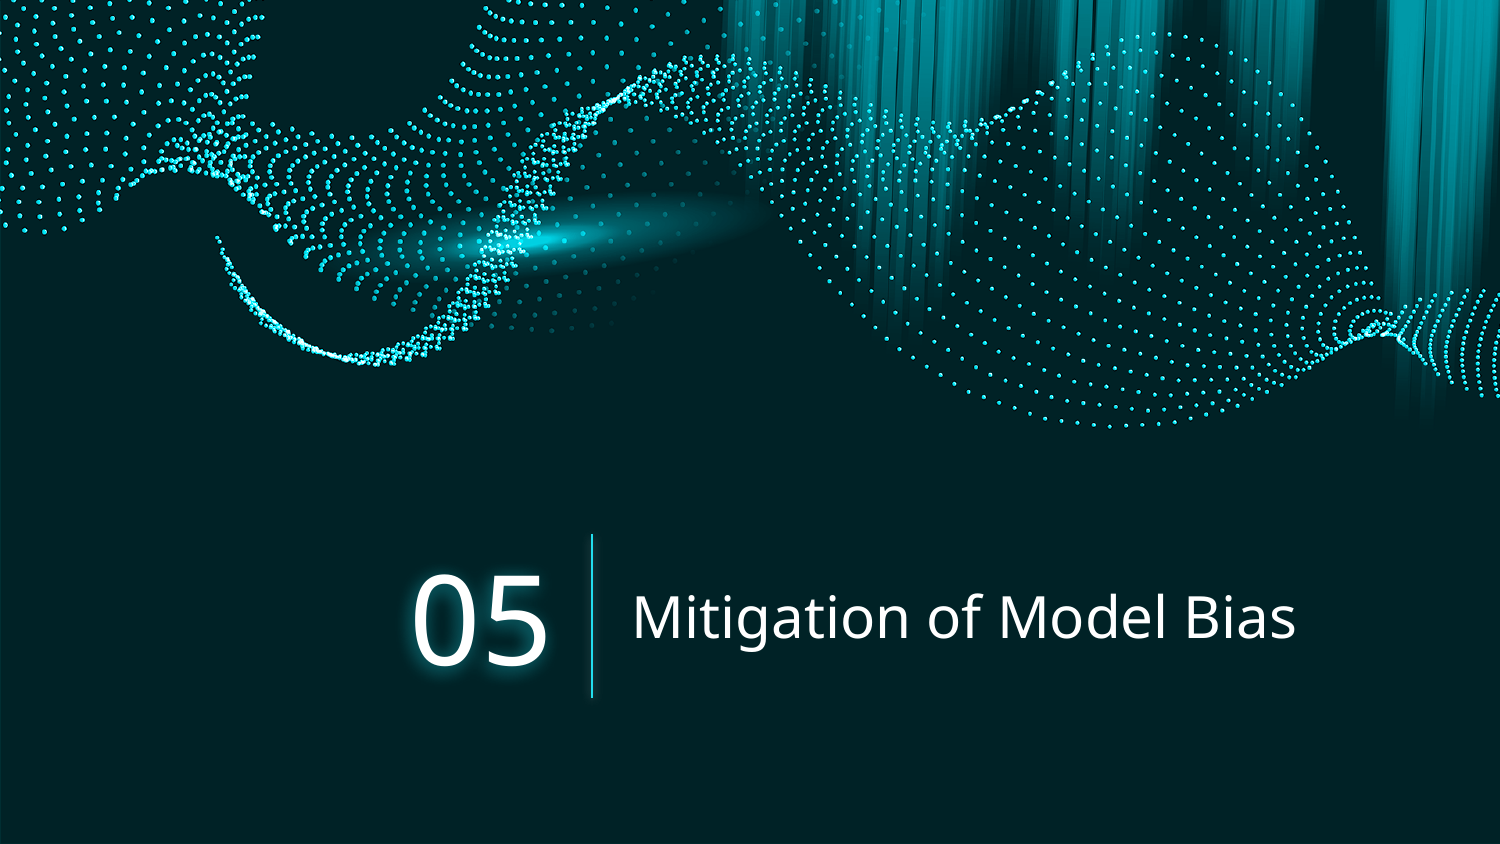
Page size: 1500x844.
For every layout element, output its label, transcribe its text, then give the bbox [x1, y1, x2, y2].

title Mitigation of Model Bias [616, 566, 1455, 665]
title 05 [171, 539, 568, 693]
picture [0, 0, 1500, 844]
